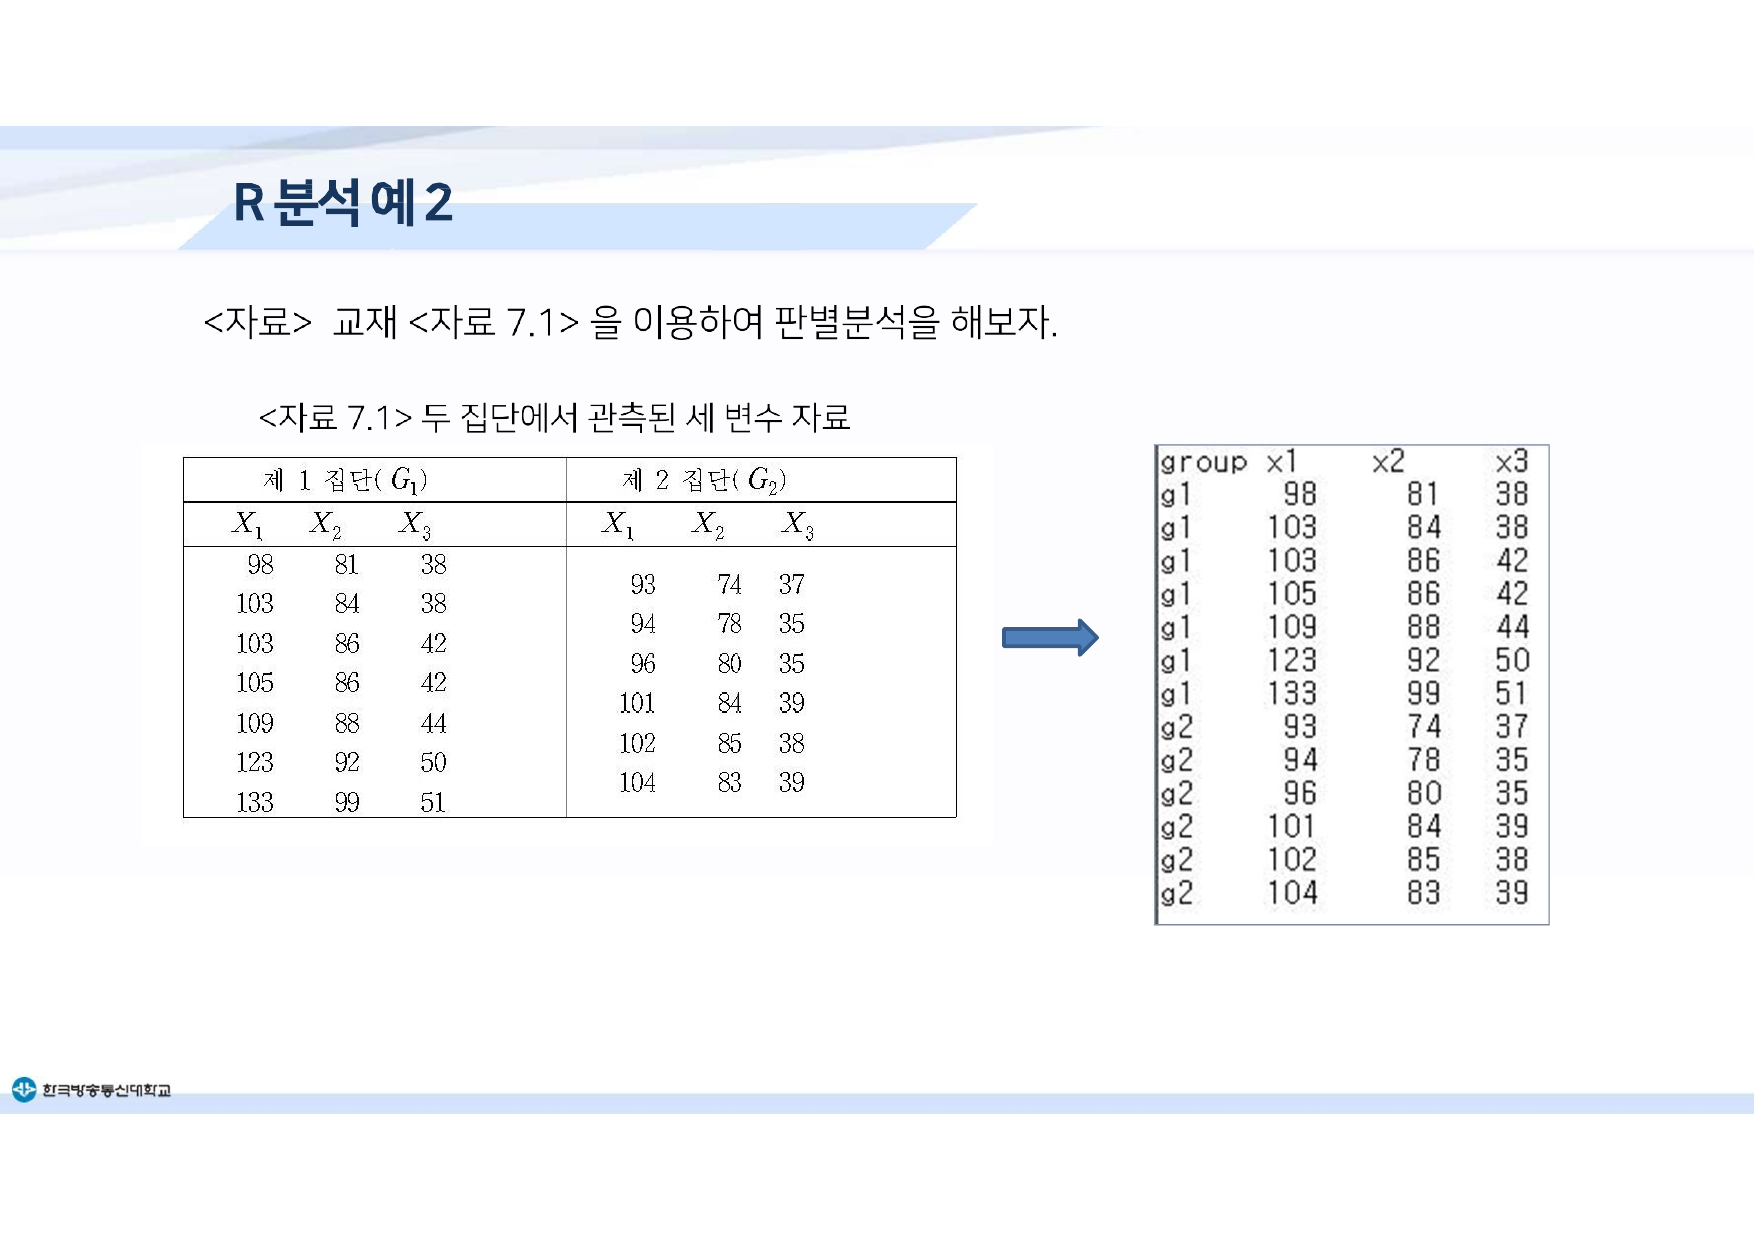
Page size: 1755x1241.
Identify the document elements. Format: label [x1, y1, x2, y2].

picture [0, 126, 1754, 1114]
text_box [1001, 618, 1100, 658]
text_box [176, 178, 978, 251]
